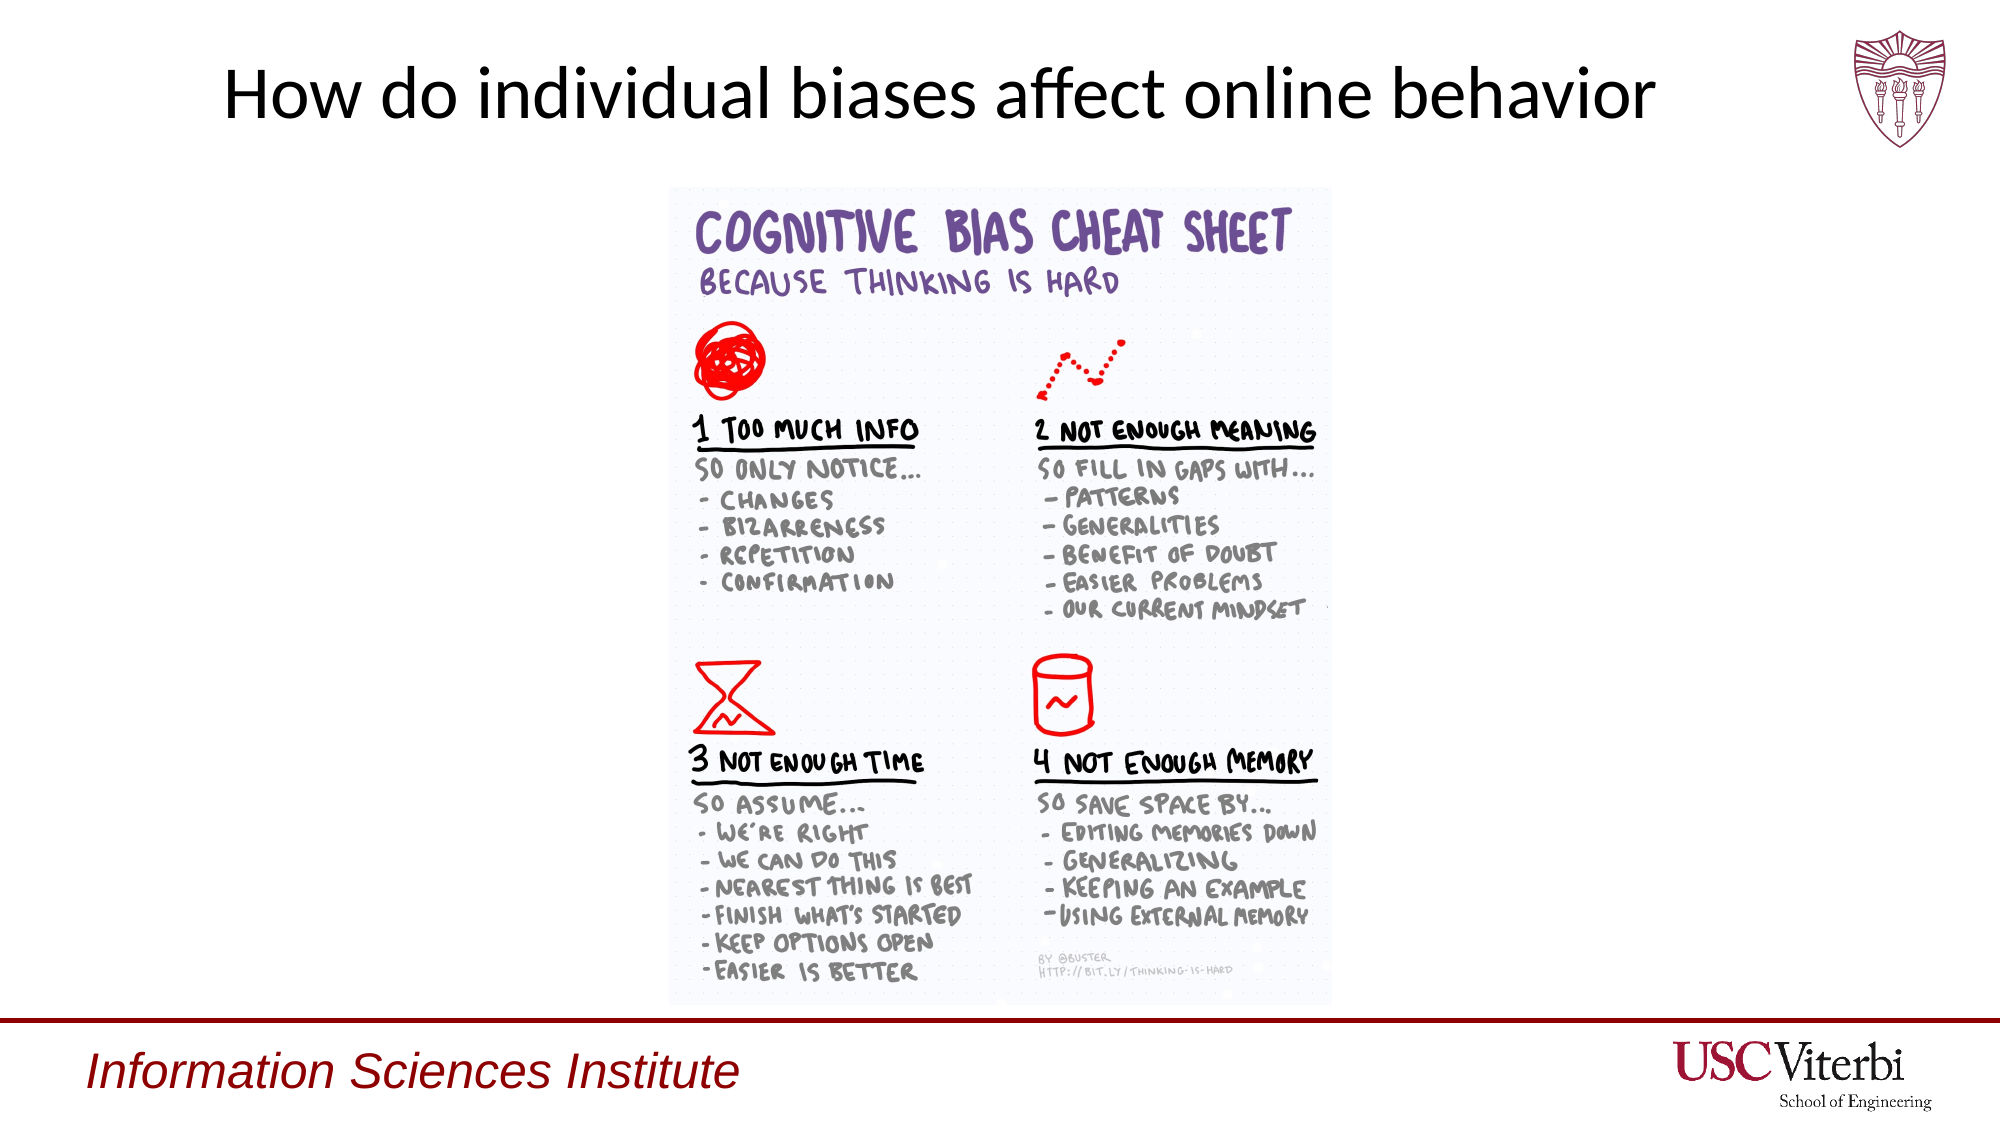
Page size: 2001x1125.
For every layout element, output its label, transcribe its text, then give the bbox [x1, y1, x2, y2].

title How do individual biases affect online behavior [99, 35, 1783, 141]
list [669, 187, 1333, 1006]
picture [1824, 13, 1975, 164]
picture [1641, 1027, 1964, 1118]
